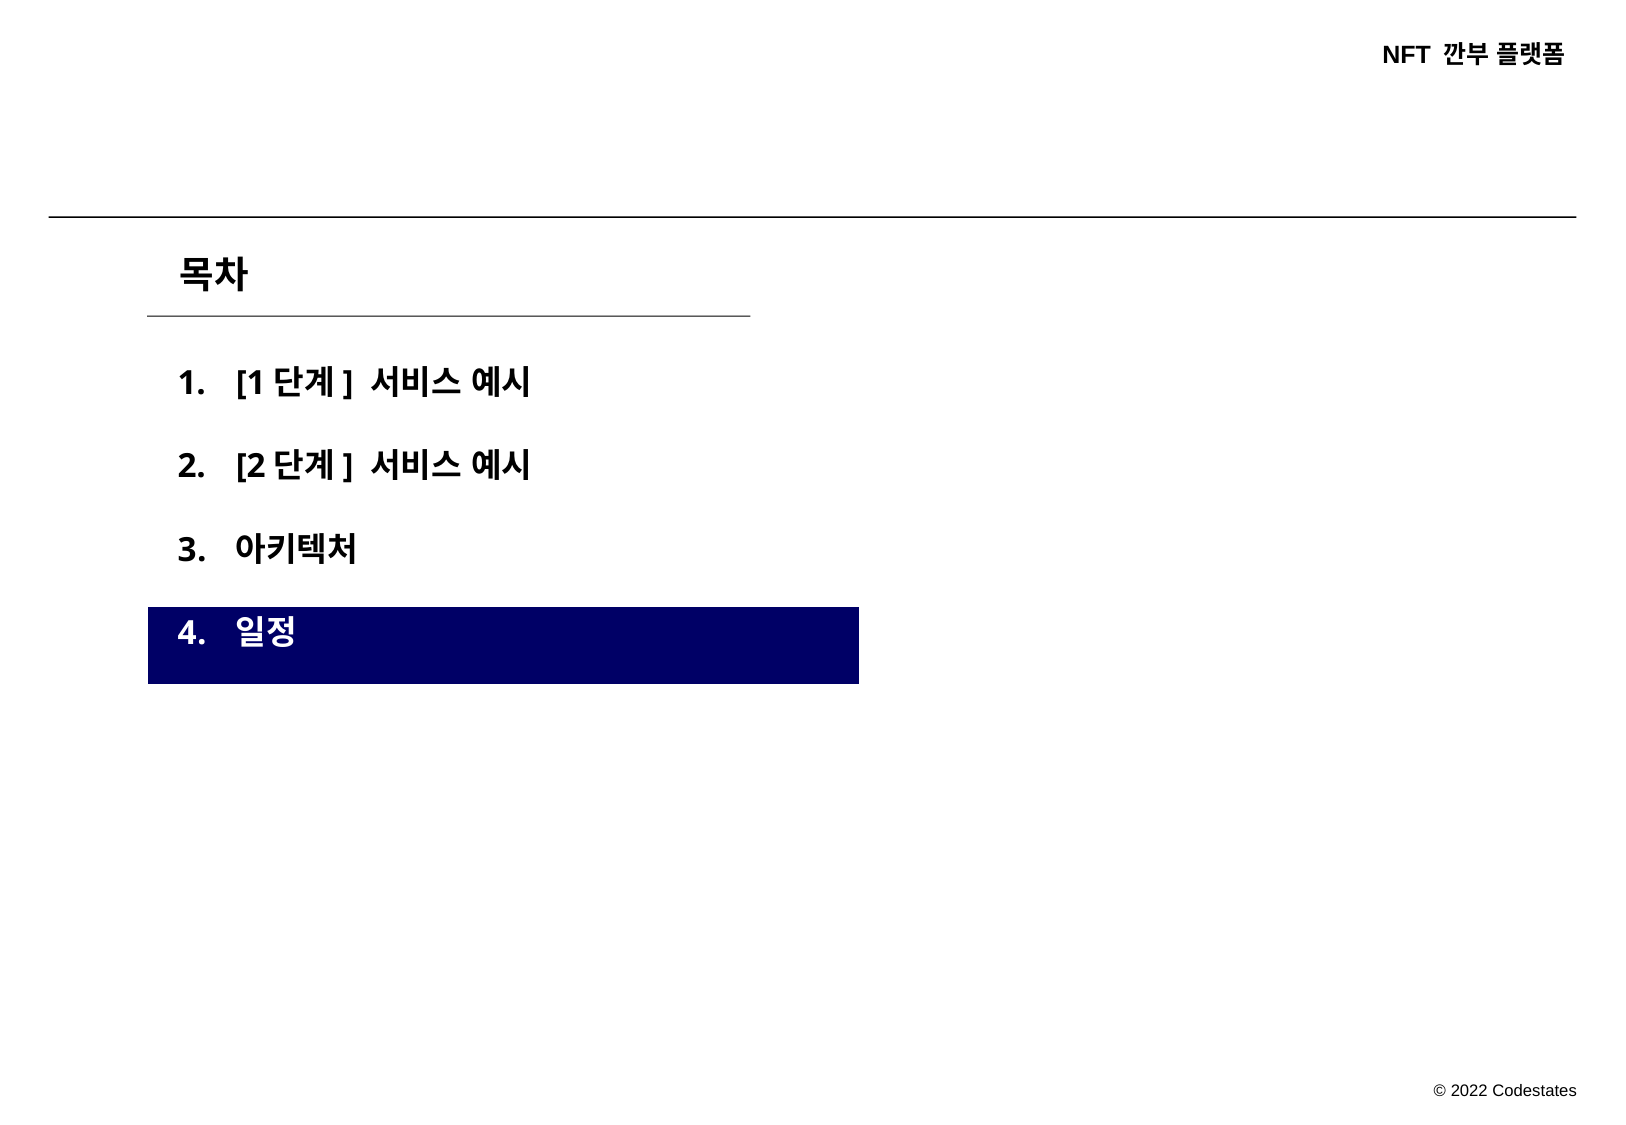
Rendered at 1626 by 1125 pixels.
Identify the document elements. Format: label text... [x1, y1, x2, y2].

text_box 목차 [179, 251, 249, 297]
text_box [148, 607, 162, 683]
text_box [1단계] 서비스 예시 [2단계] 서비스 예시 아키텍처 일정 [162, 343, 1045, 742]
